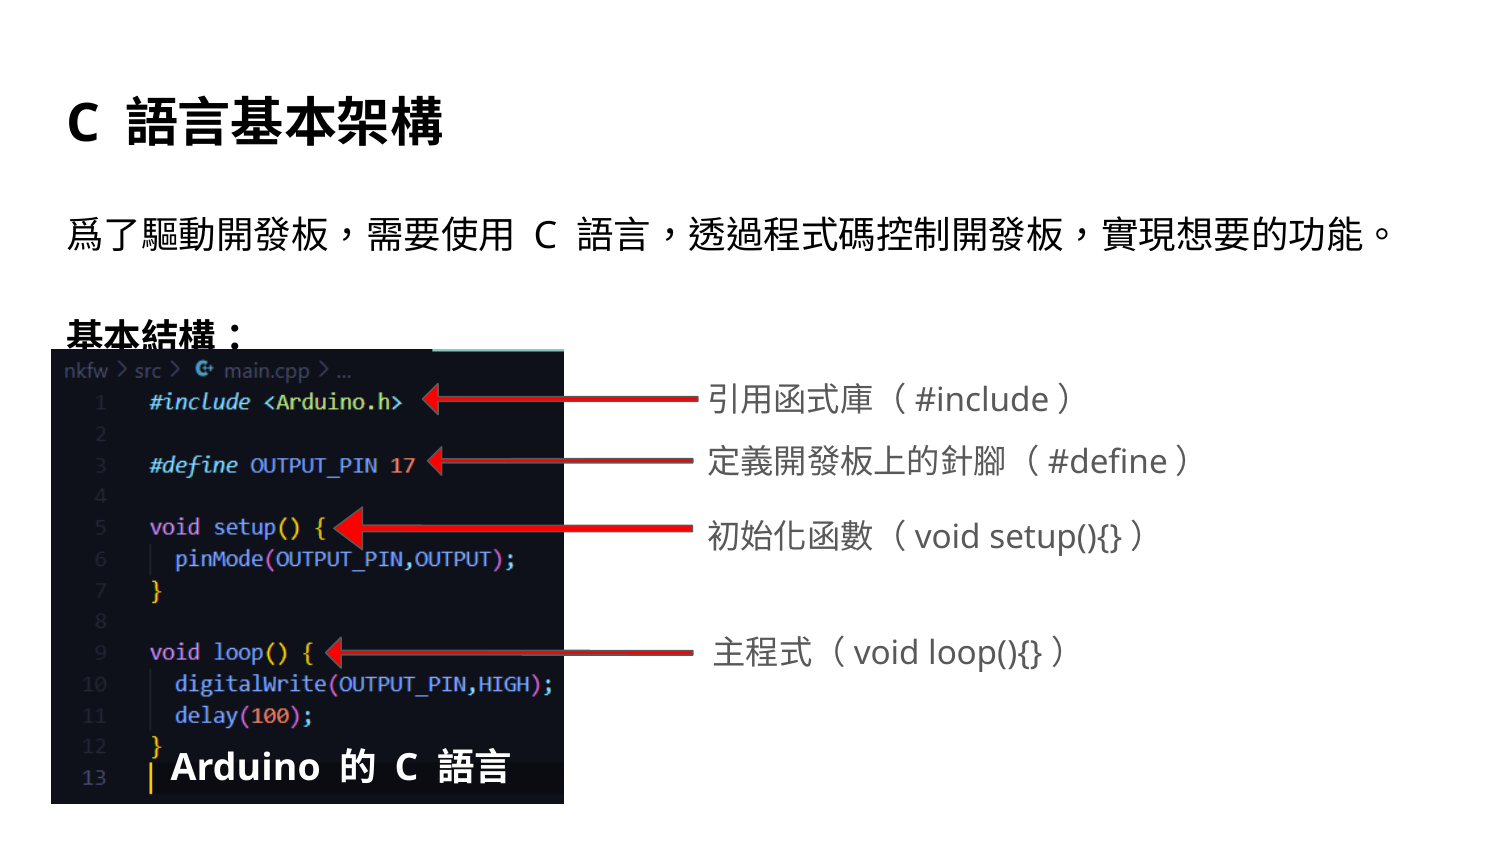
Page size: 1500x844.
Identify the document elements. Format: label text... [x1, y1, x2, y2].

text_box [569, 458, 692, 463]
text_box 定義開發板上的針腳（#define） [692, 425, 1233, 496]
text_box 引用函式庫（#include） [692, 363, 1312, 435]
text_box 主程式（void loop(){}） [697, 616, 1190, 687]
text_box 爲了驅動開發板，需要使用 C 語言，透過程式碼控制開發板，實現想要的功能。 基本結構： [51, 189, 1449, 350]
text_box 初始化函數（void setup(){}） [692, 500, 1185, 611]
text_box [569, 650, 693, 656]
text_box [569, 396, 698, 402]
picture [50, 349, 565, 804]
text_box C 語言基本架構 [51, 72, 1449, 167]
text_box [569, 525, 692, 532]
